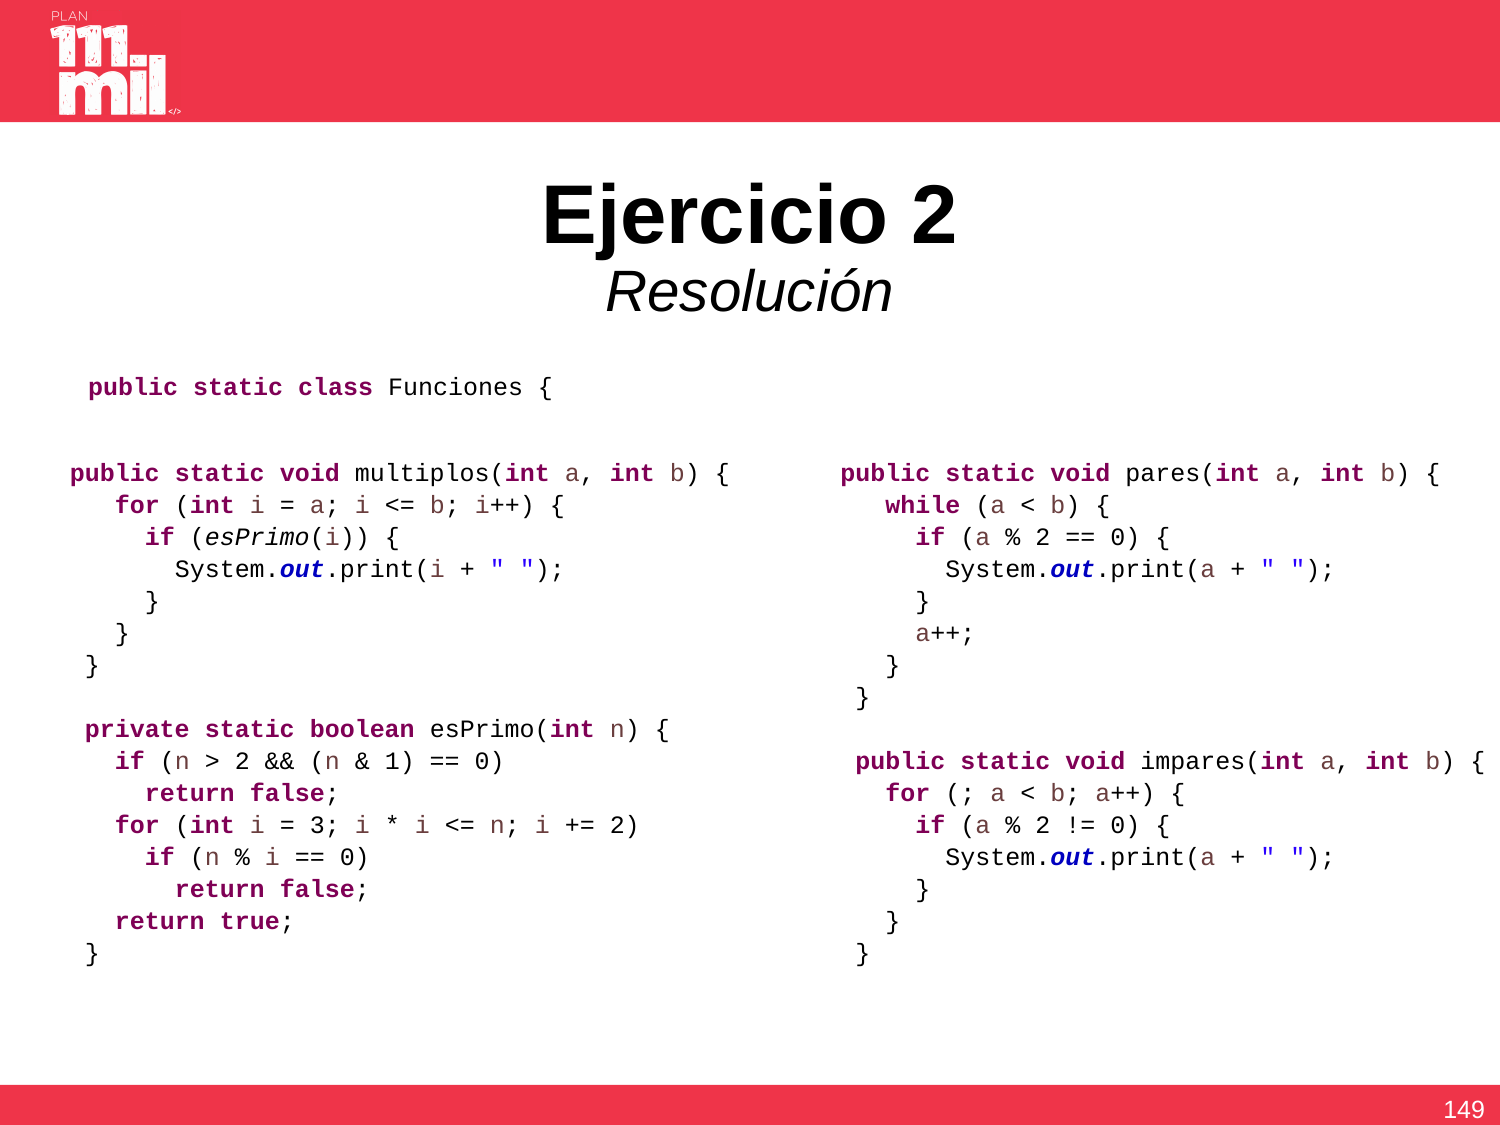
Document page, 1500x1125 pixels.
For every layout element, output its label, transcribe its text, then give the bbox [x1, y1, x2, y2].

text_box public static void pares(int a, int b) { while (a < b) { if (a % 2 == 0) { System.out.print(a + " "); } a++; } } public static void impares(int a, int b) { for (; a < b; a++) { if (a % 2 != 0) { System.out.print(a + " "); } } } [780, 446, 1500, 974]
text_box public static void multiplos(int a, int b) { for (int i = a; i <= b; i++) { if (esPrimo(i)) { System.out.print(i + " "); } } } private static boolean esPrimo(int n) { if (n > 2 && (n & 1) == 0) return false; for (int i = 3; i * i <= n; i += 2) if (n % i == 0) return false; return true; } [9, 446, 780, 974]
text_box public static class Funciones { [73, 360, 569, 408]
title Ejercicio 2 Resolución [103, 147, 1397, 348]
slide_number 148 [1162, 1078, 1500, 1125]
